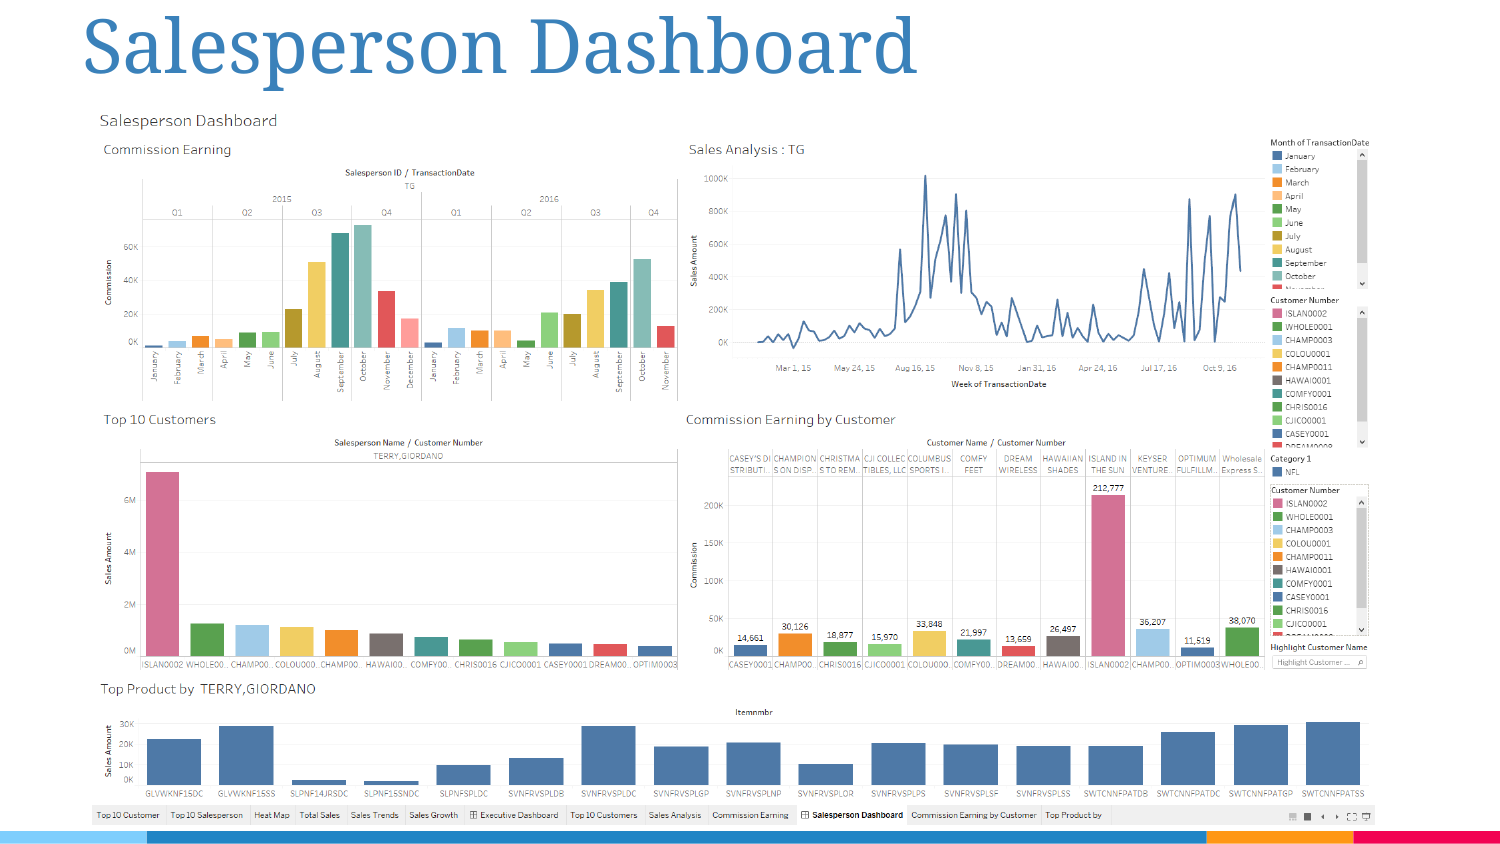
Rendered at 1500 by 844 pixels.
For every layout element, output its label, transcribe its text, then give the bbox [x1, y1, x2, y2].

title Salesperson Dashboard [67, 5, 1159, 104]
picture [91, 103, 1375, 825]
